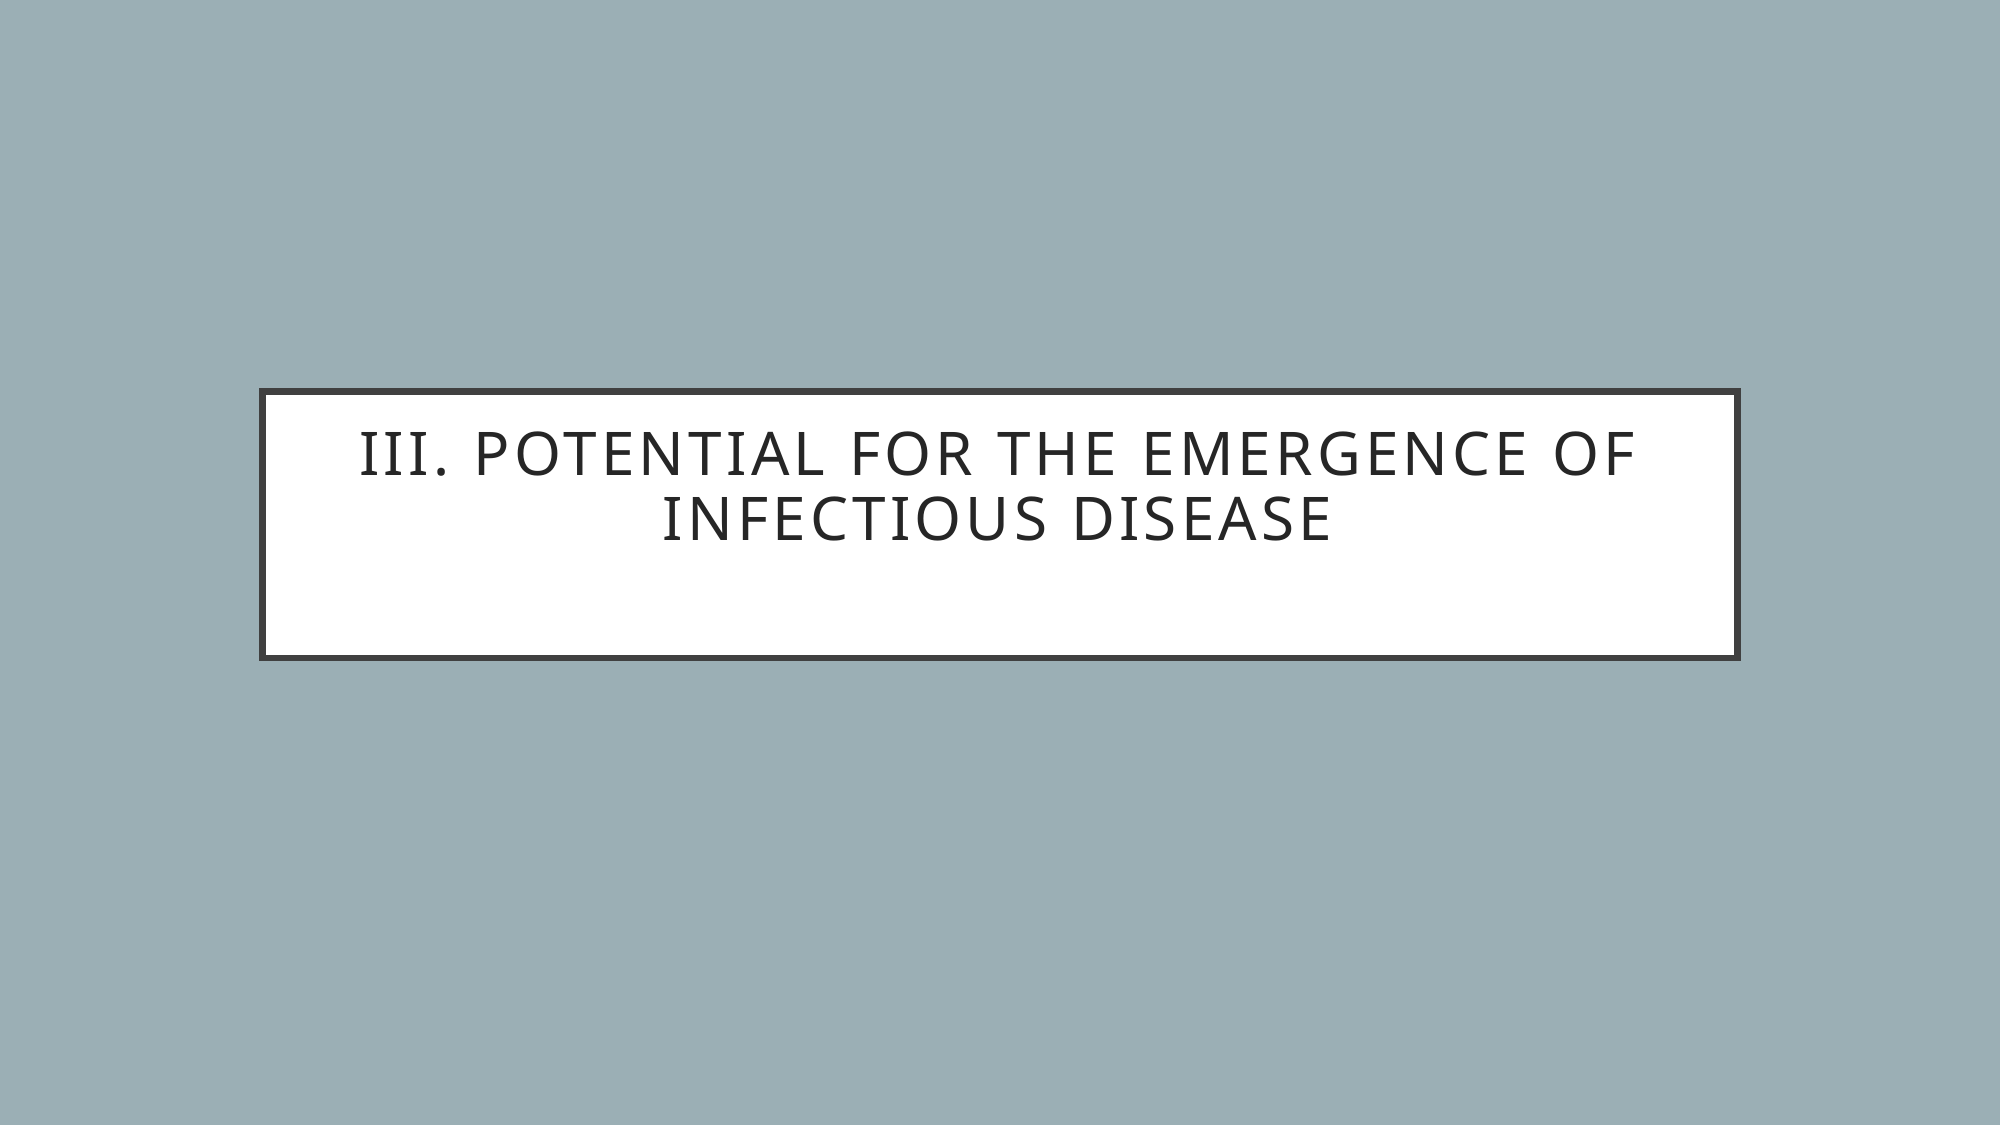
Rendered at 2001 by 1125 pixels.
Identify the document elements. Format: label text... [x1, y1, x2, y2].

title III. Potential for the emergence of infectious disease [259, 388, 1741, 661]
